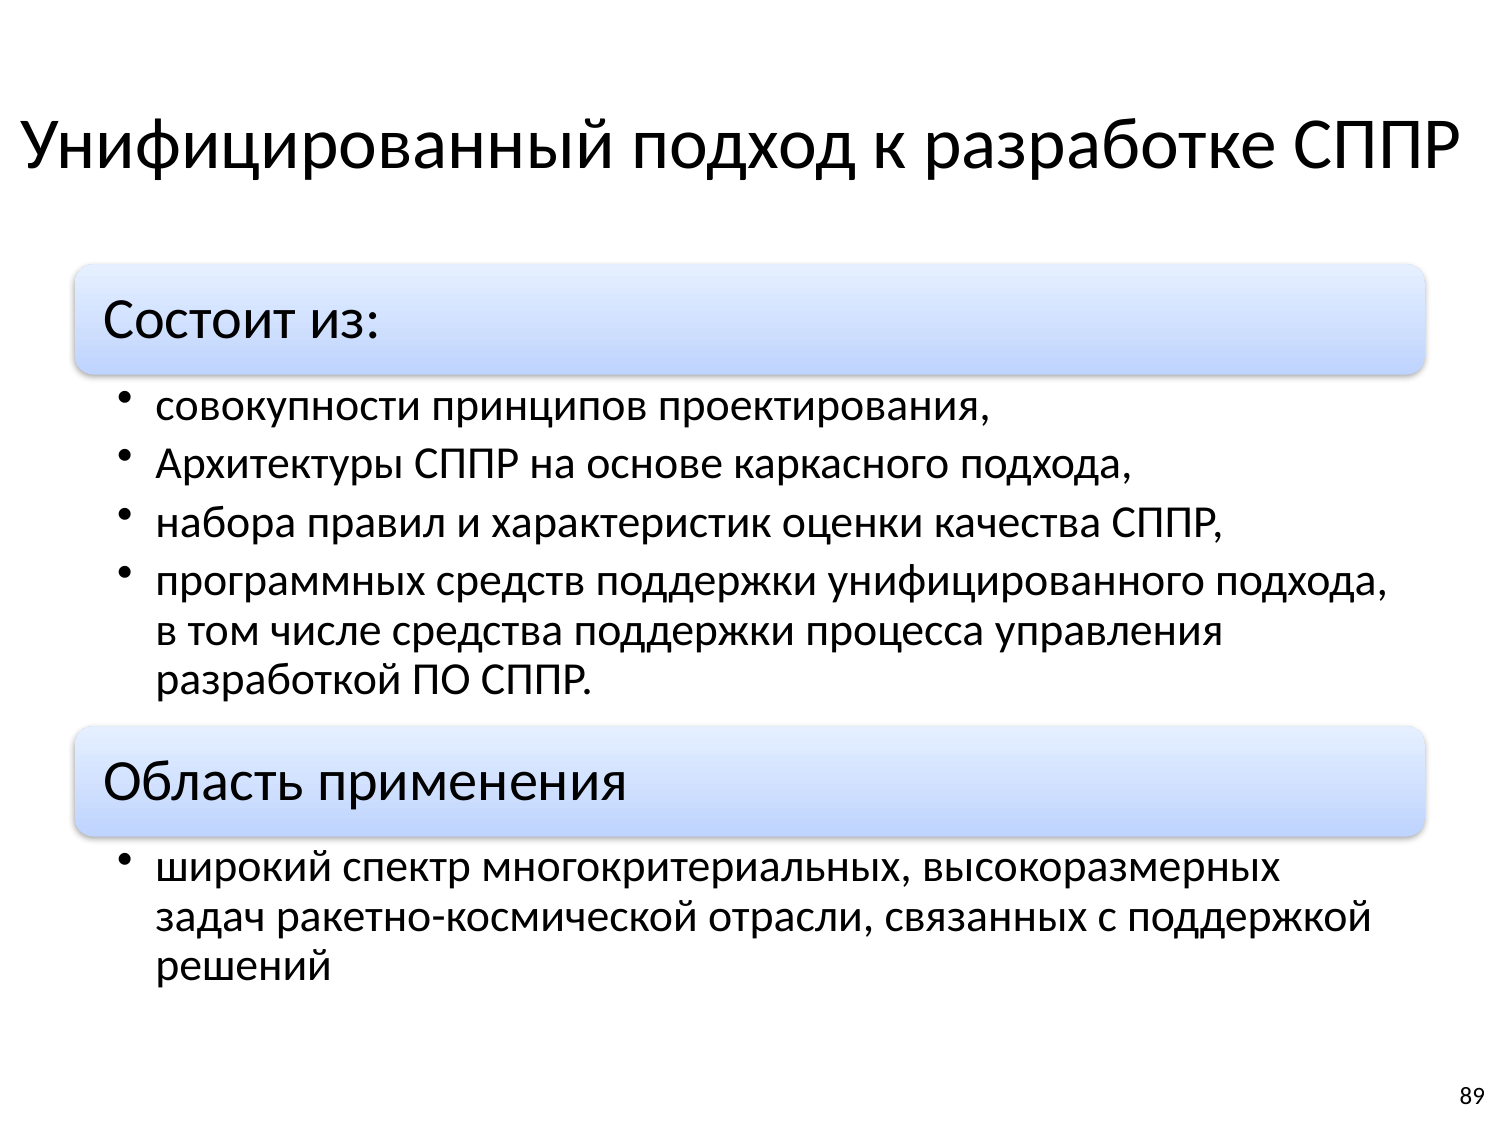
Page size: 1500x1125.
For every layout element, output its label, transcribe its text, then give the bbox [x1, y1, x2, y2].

title Унифицированный подход к разработке СППР [0, 45, 1500, 233]
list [74, 262, 1426, 1006]
slide_number 89 [1149, 1065, 1500, 1125]
